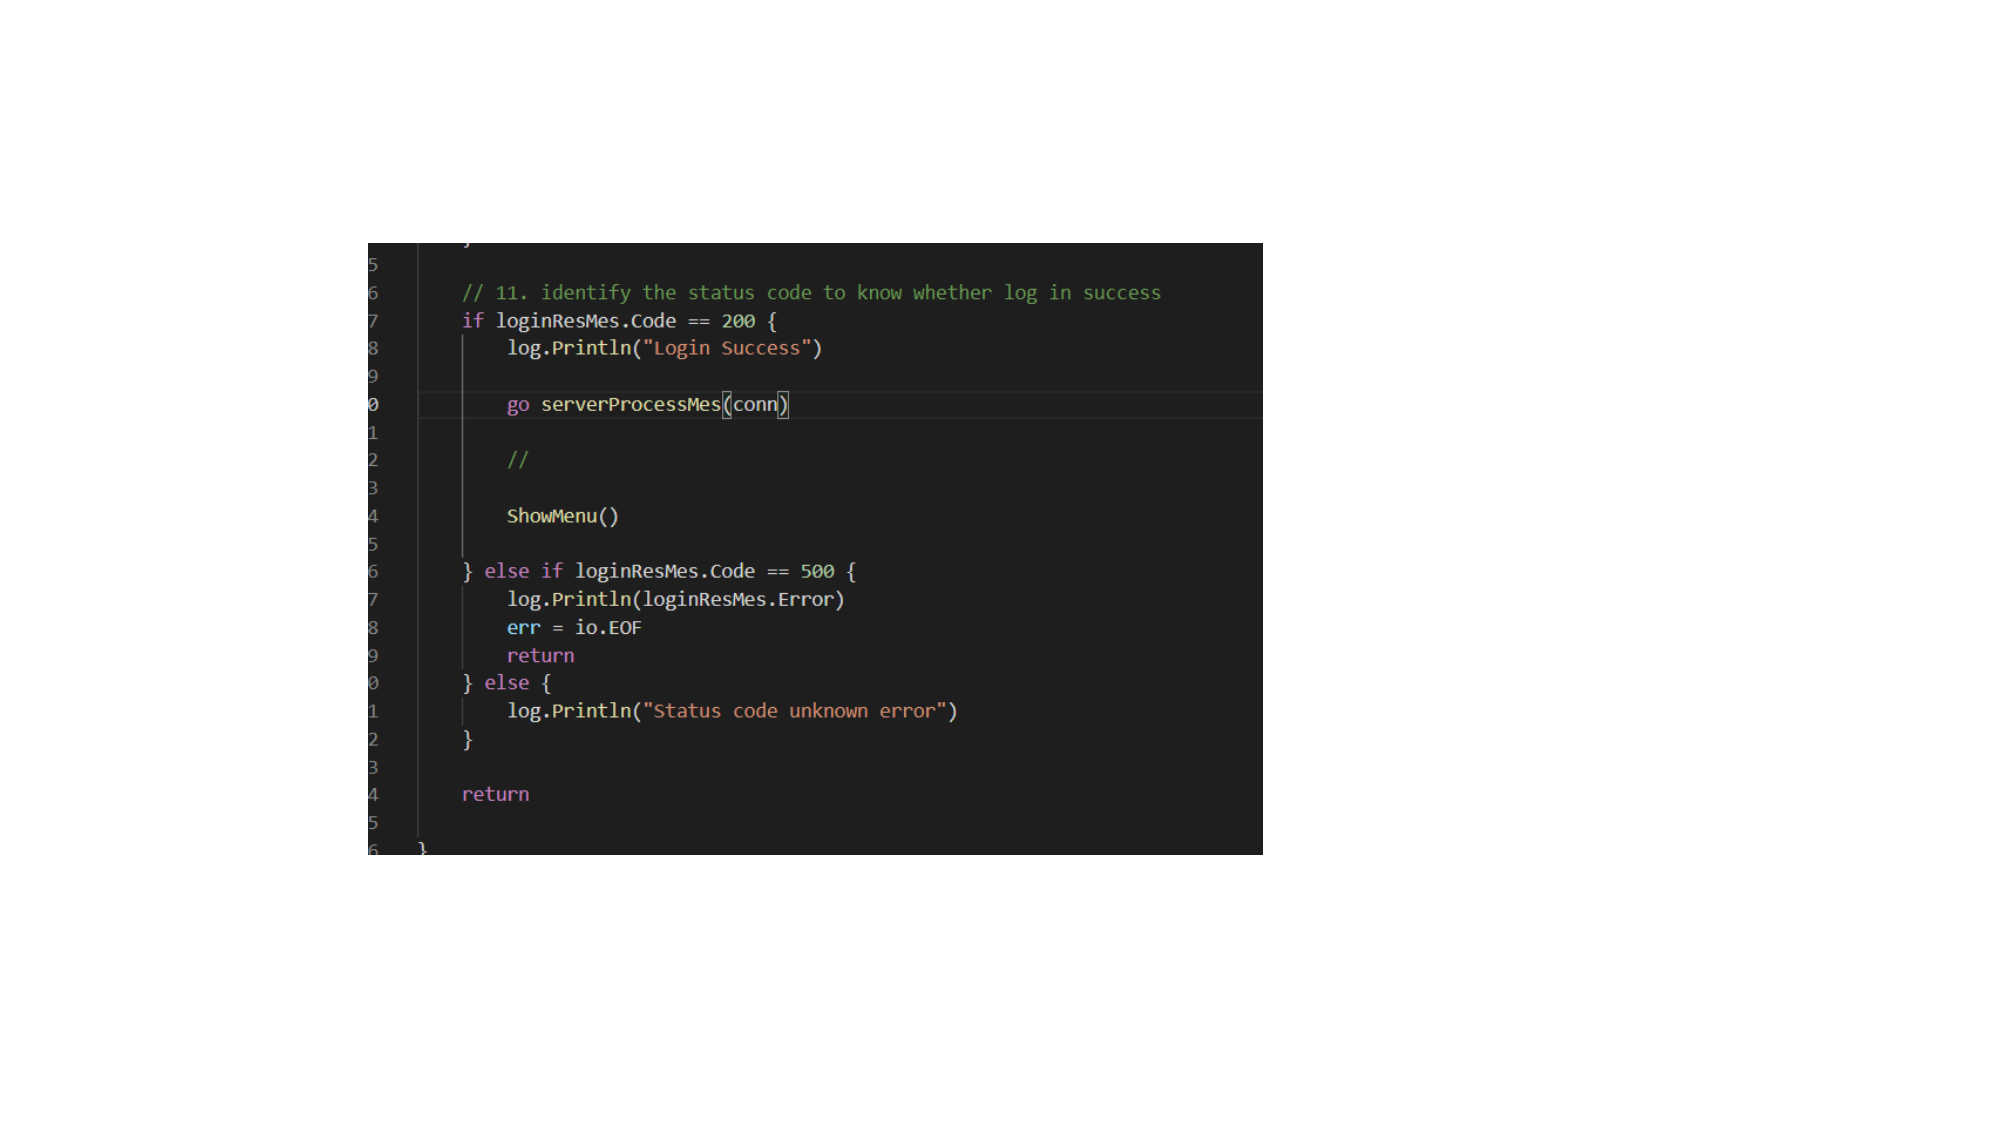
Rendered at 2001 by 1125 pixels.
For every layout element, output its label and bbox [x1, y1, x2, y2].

picture [368, 243, 1263, 855]
